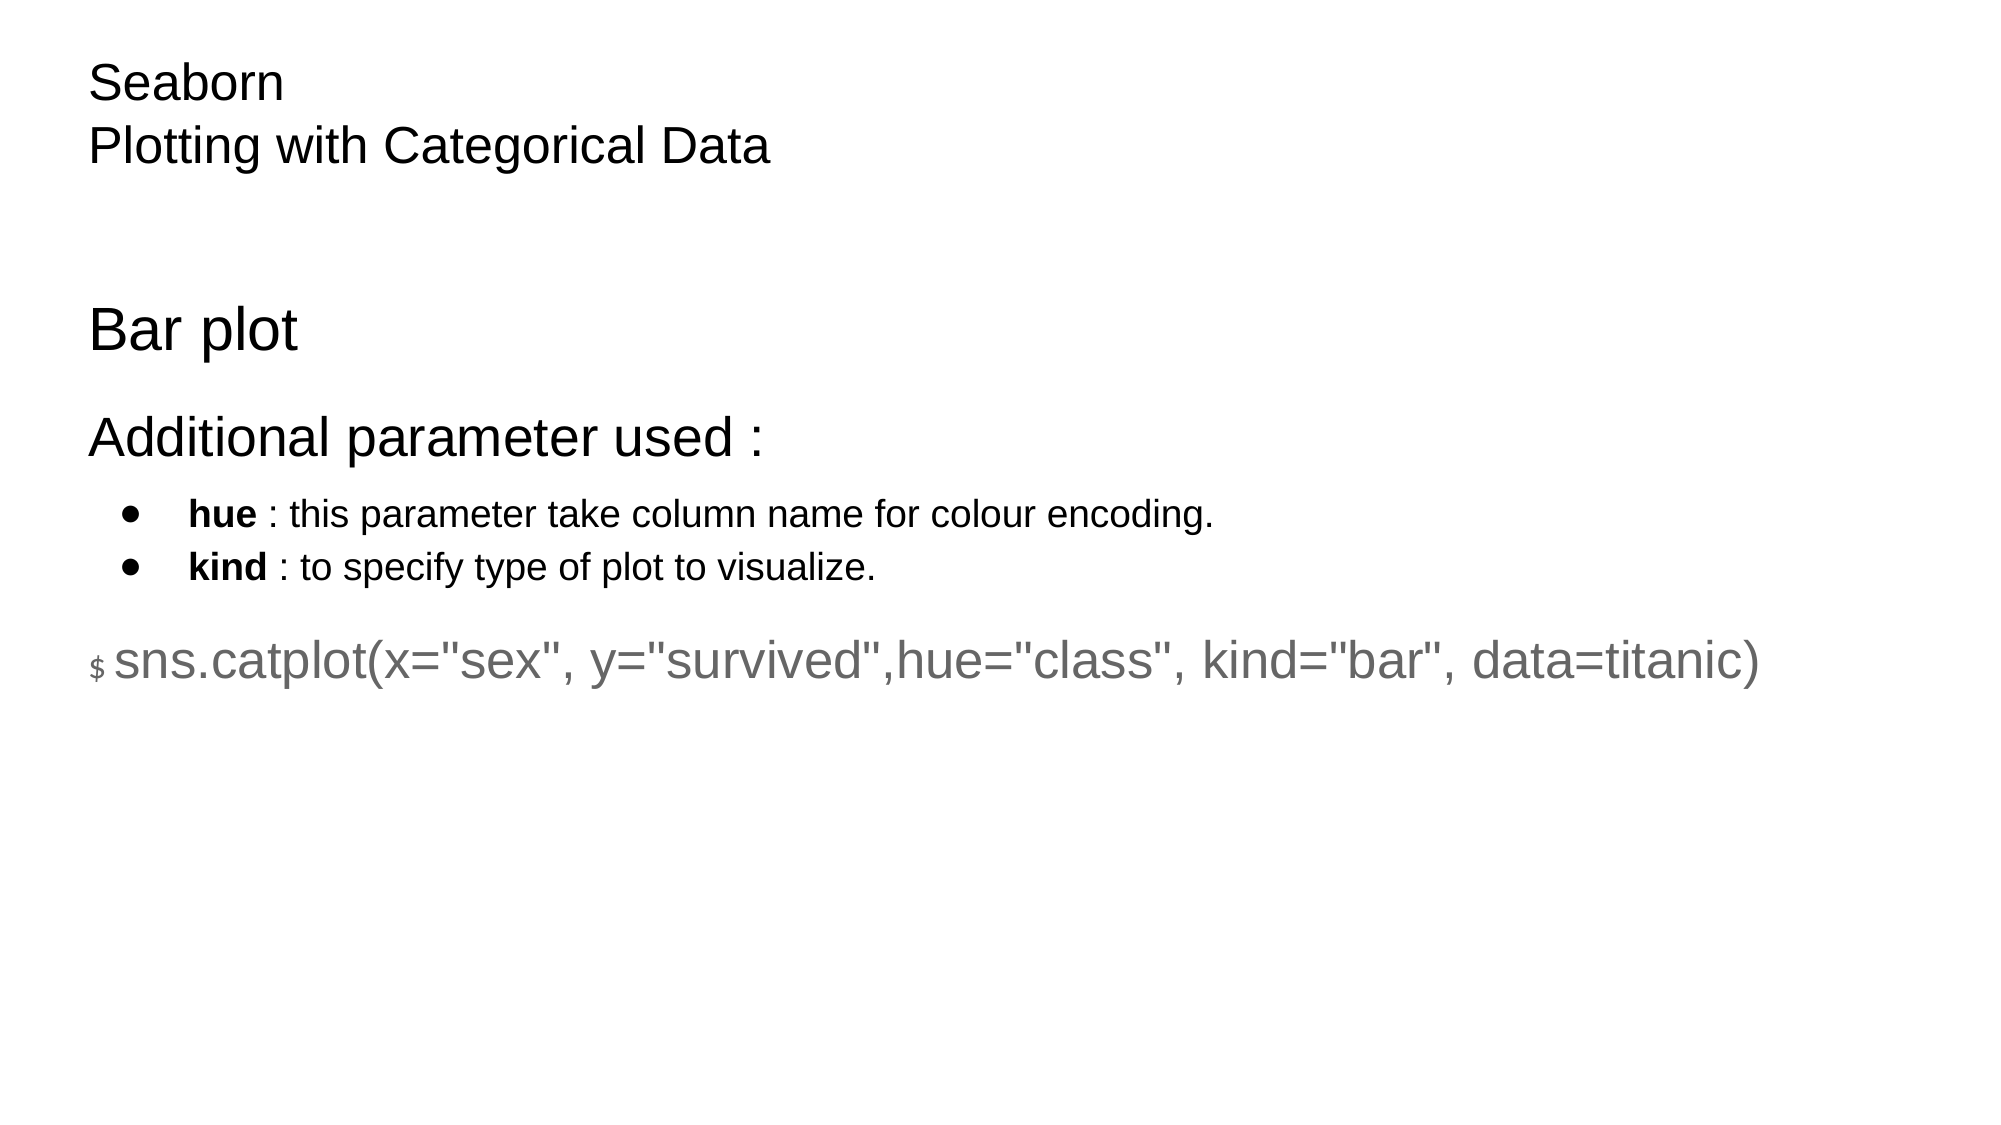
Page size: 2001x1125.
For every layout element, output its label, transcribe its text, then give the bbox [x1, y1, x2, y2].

text_box Seaborn Plotting with Categorical Data [68, 28, 1932, 154]
list Bar plot Additional parameter used : hue : this parameter take column name for colour encoding. kind : to specify type of plot to visualize. $ sns.catplot(x="sex", y="survived",hue="class", kind="bar", data=titanic) [68, 277, 1932, 1025]
